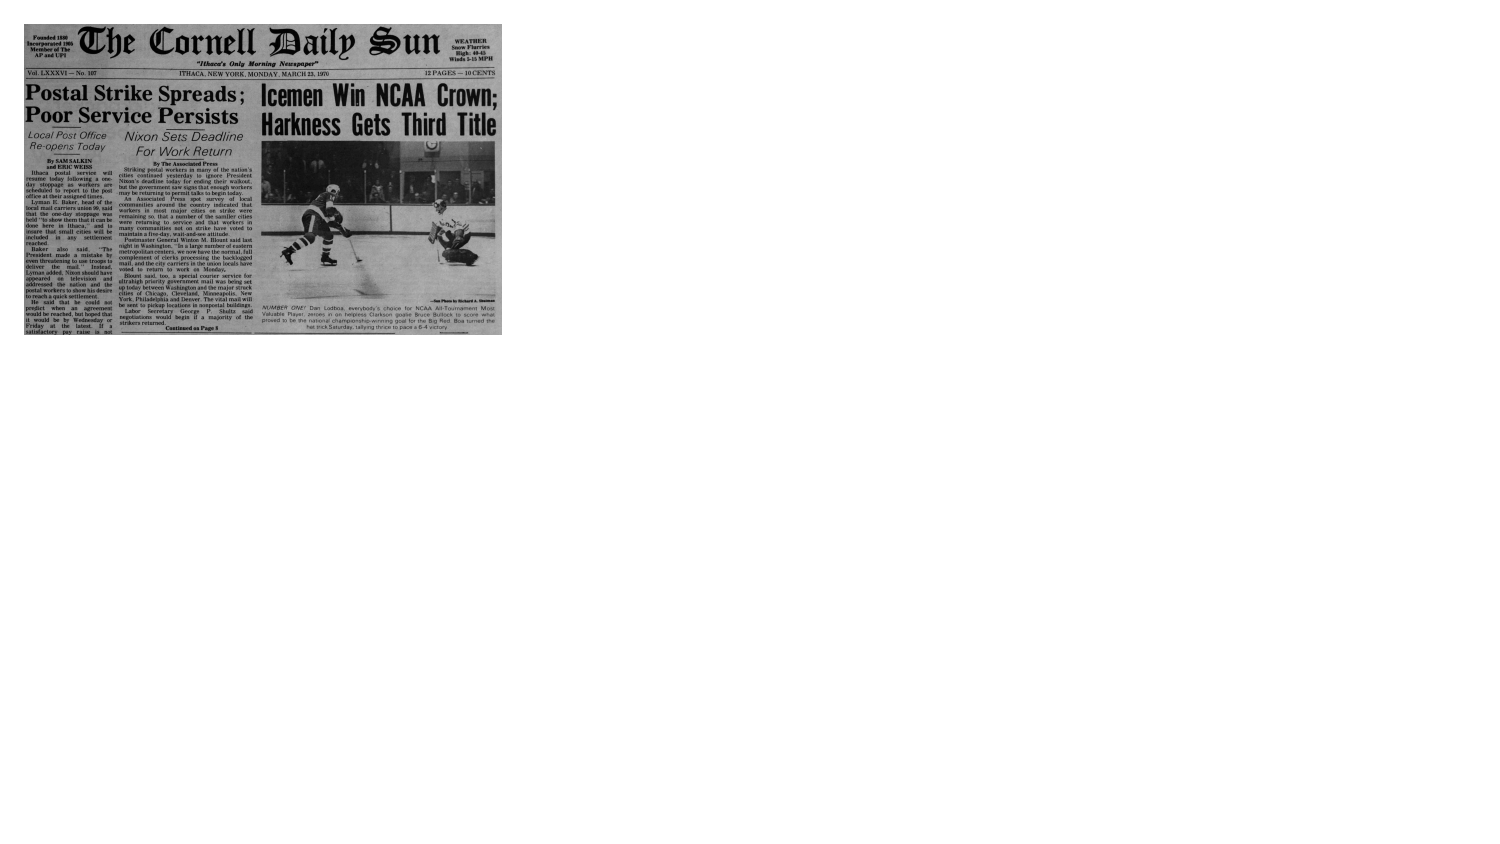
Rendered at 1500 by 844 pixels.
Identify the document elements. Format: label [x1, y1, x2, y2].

picture [24, 24, 502, 335]
